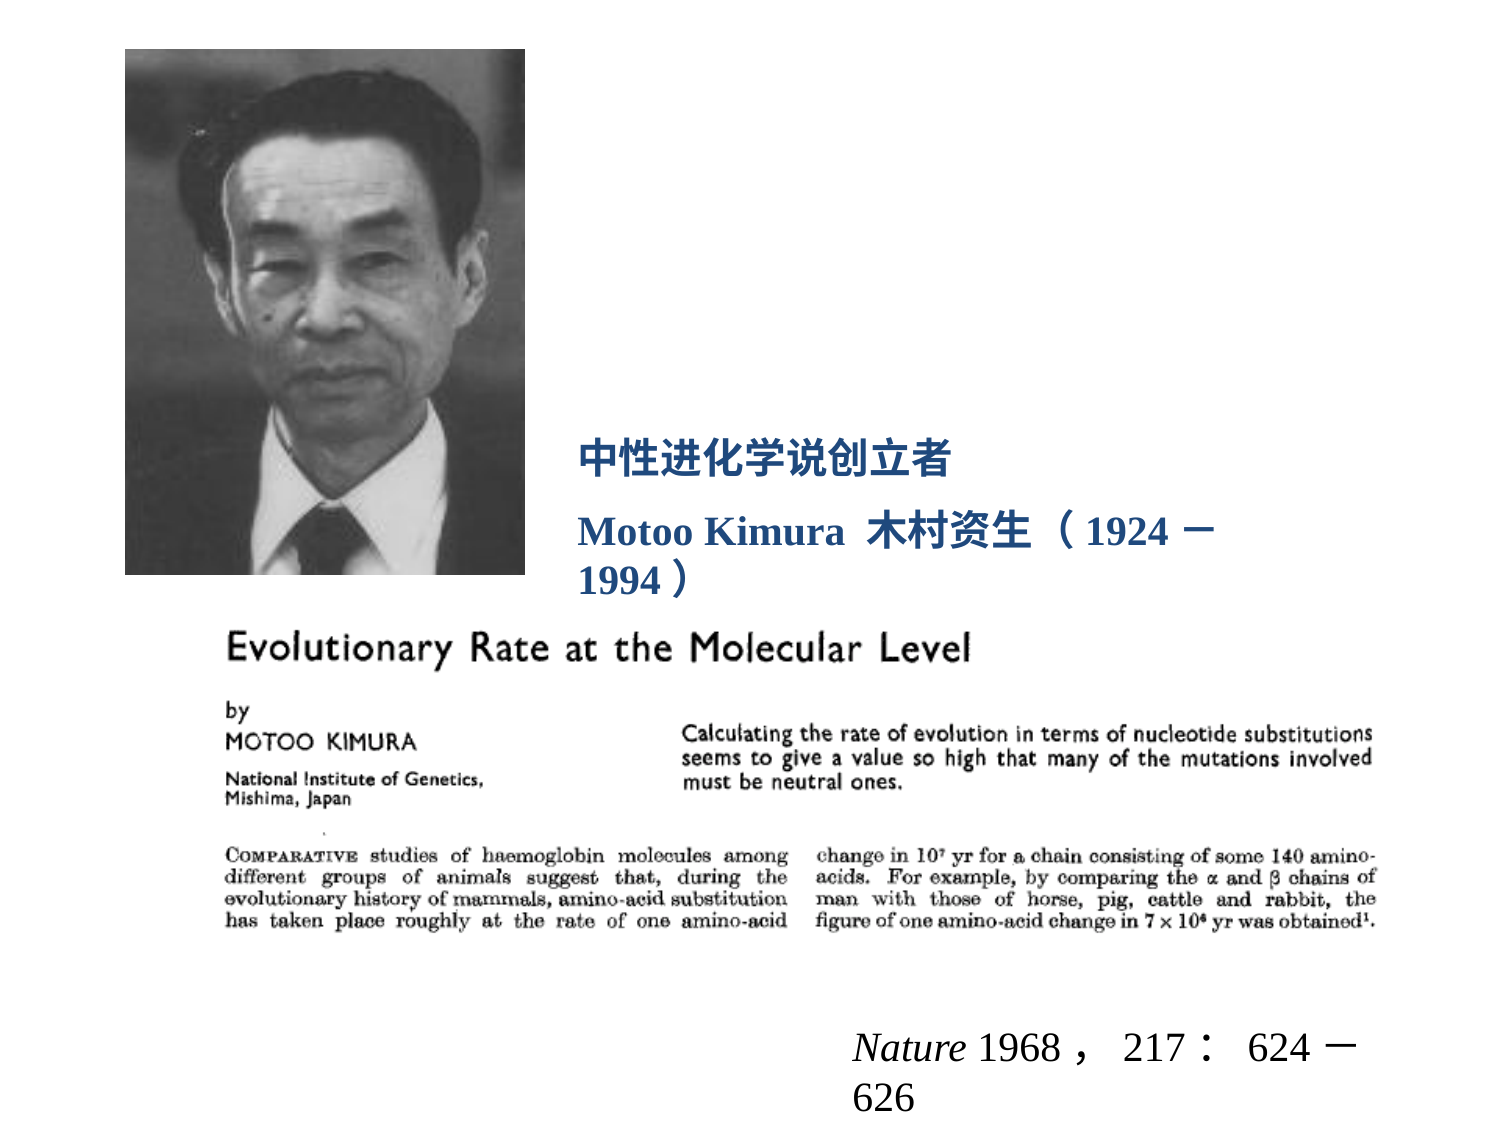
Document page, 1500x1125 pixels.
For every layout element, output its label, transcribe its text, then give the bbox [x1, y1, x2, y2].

text_box Nature 1968，217：624－626 [837, 1012, 1413, 1125]
picture [124, 599, 1408, 966]
text_box 中性进化学说创立者 Motoo Kimura 木村资生（1924－1994） [562, 424, 1325, 598]
picture [124, 49, 526, 576]
